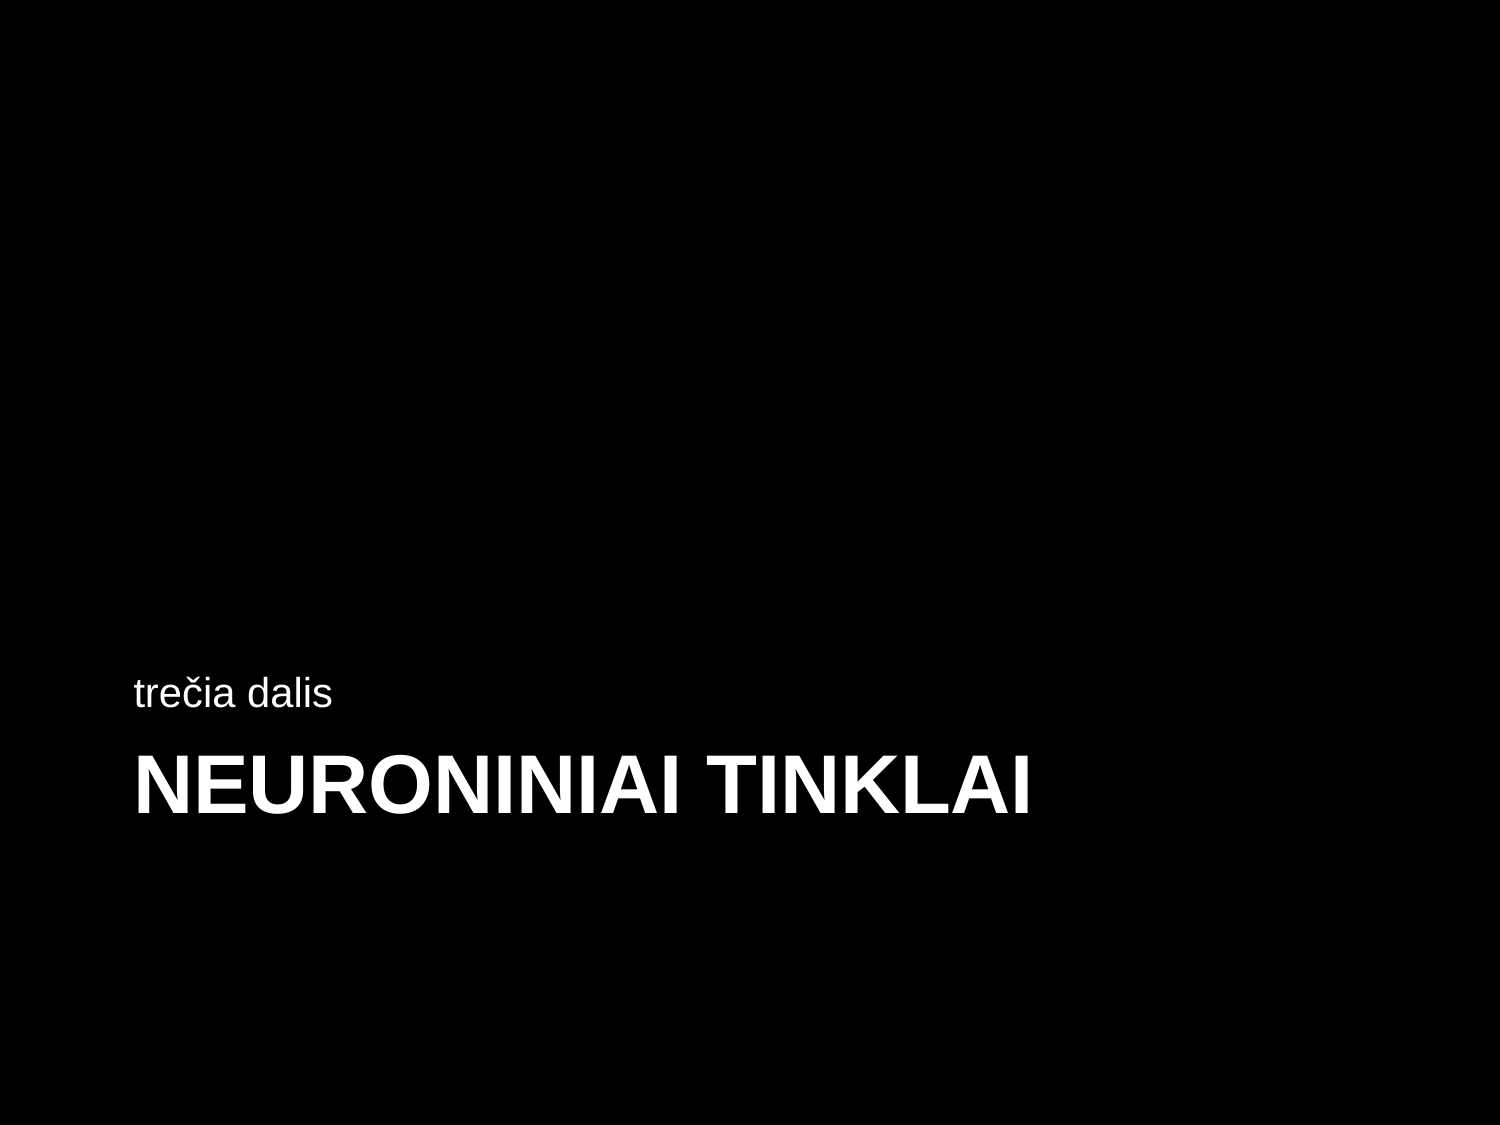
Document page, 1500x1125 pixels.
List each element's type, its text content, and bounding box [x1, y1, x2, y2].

title Neuroniniai tinklai [118, 723, 1394, 947]
list trečia dalis [118, 476, 1394, 723]
